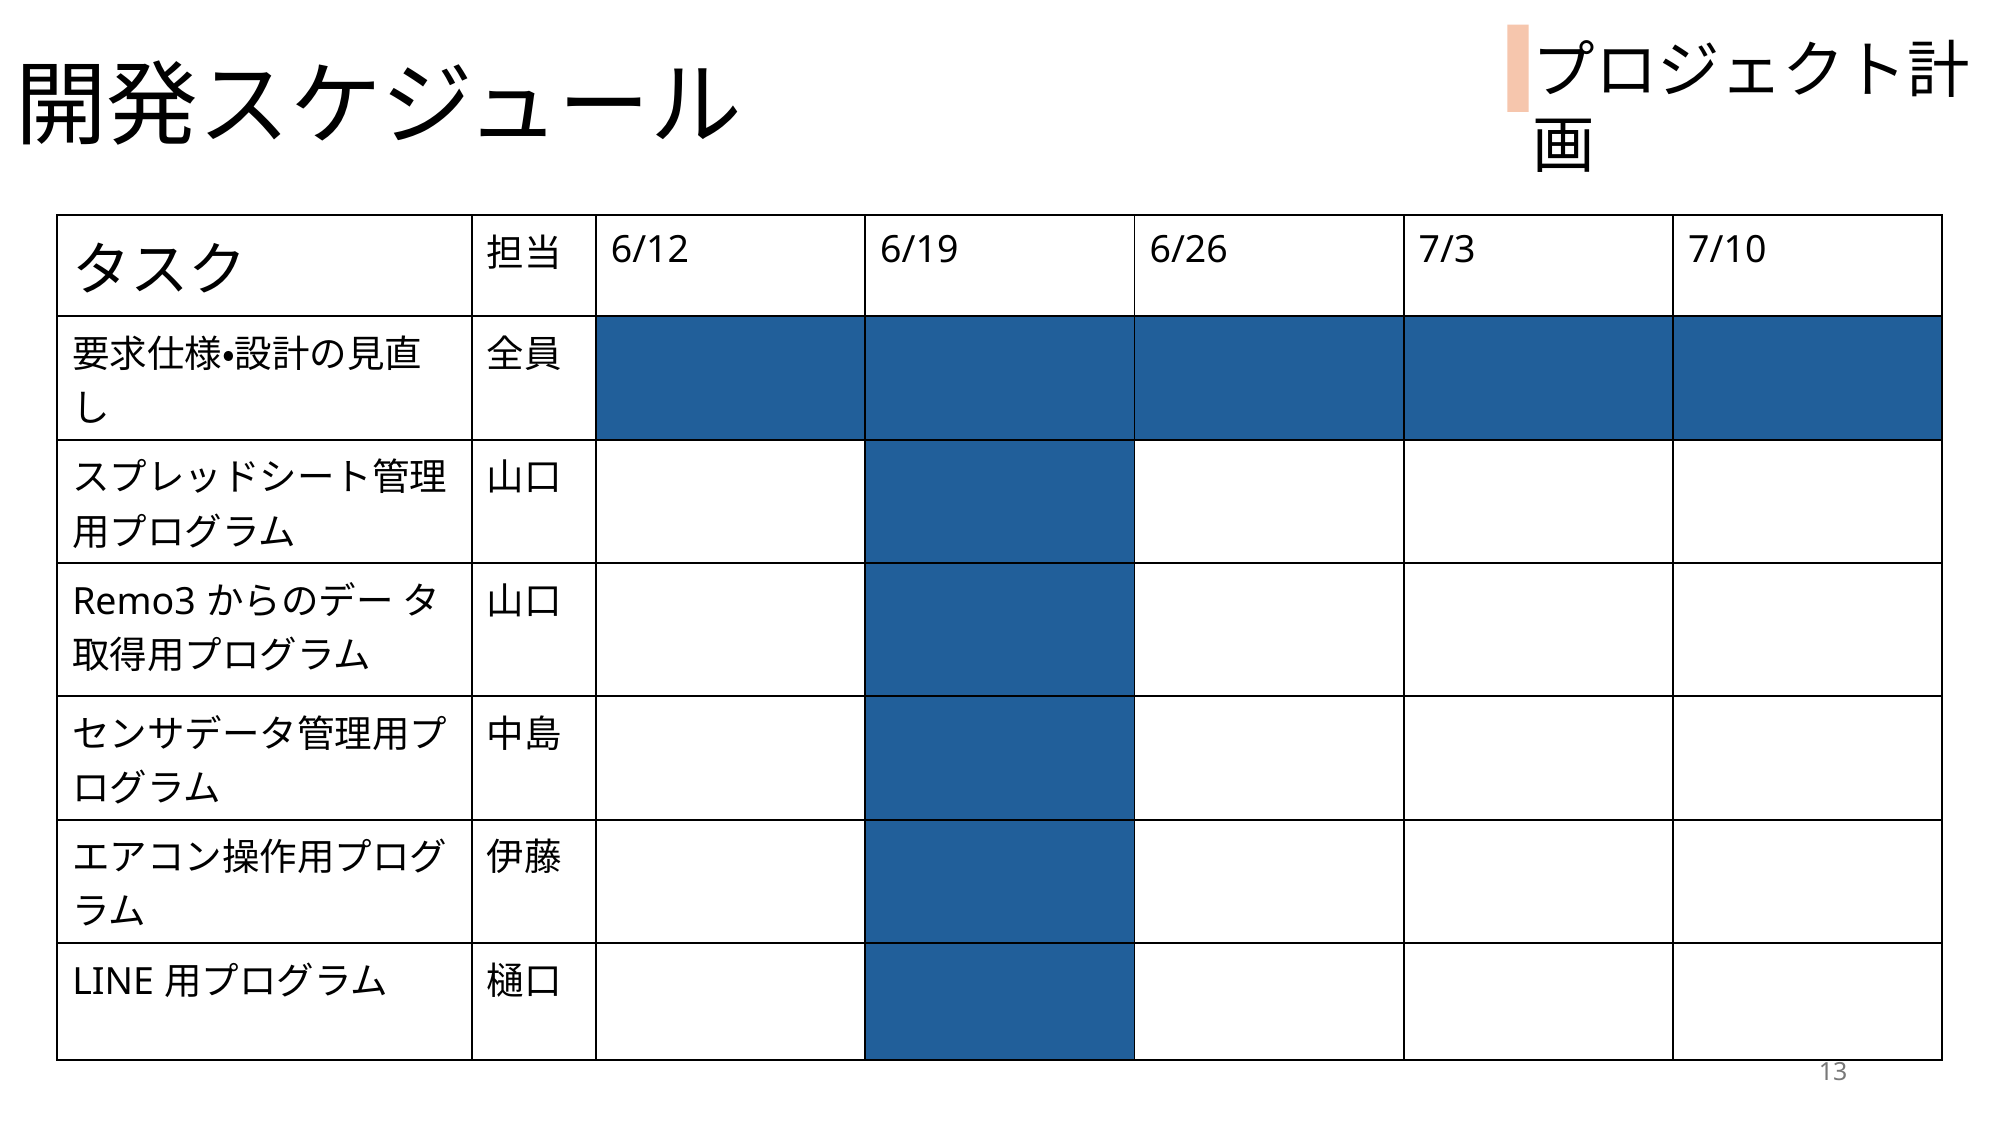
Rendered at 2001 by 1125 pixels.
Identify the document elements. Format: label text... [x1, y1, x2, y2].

table_cell [597, 317, 864, 439]
table_cell [1135, 317, 1403, 439]
table_header タスク [58, 216, 471, 315]
table_cell [866, 821, 1134, 942]
table_cell [1674, 697, 1941, 819]
table_cell [1135, 441, 1403, 562]
text_box [1506, 23, 1530, 113]
table_cell [1674, 944, 1941, 1059]
table_cell [1135, 944, 1403, 1059]
table_cell [597, 944, 864, 1059]
title 開発スケジュール [0, 0, 1725, 218]
table_header 7/3 [1405, 216, 1672, 315]
table_cell [866, 441, 1134, 562]
table_cell [866, 564, 1134, 695]
table_cell 山口 [473, 441, 595, 562]
table_cell 樋口 [473, 944, 595, 1059]
slide_number 13 [1412, 1042, 1863, 1103]
table_cell 要求仕様・設計の見直し [58, 317, 471, 439]
table_cell [1405, 821, 1672, 942]
table_cell [1674, 317, 1941, 439]
table_cell [1135, 564, 1403, 695]
table_cell [1405, 564, 1672, 695]
table_header 担当 [473, 216, 595, 315]
table_cell [1135, 821, 1403, 942]
table_cell [597, 441, 864, 562]
table_cell [1405, 317, 1672, 439]
table_cell [1674, 564, 1941, 695]
table_cell [597, 564, 864, 695]
table_cell Remo3からのデー タ取得用プログラム [58, 564, 471, 695]
table_cell [1405, 697, 1672, 819]
table_header 6/26 [1135, 216, 1403, 315]
table_cell [1674, 441, 1941, 562]
table_cell [1674, 821, 1941, 942]
table_cell センサデータ管理用プログラム [58, 697, 471, 819]
table_cell 中島 [473, 697, 595, 819]
table_cell スプレッドシート管理用プログラム [58, 441, 471, 562]
table_header 6/12 [597, 216, 864, 315]
table_cell [866, 317, 1134, 439]
table_cell [1405, 441, 1672, 562]
table_header 7/10 [1674, 216, 1941, 315]
text_box プロジェクト計画 [1518, 22, 2000, 187]
table_header 6/19 [866, 216, 1134, 315]
table_cell [866, 944, 1134, 1059]
table_cell 全員 [473, 317, 595, 439]
table_cell [597, 821, 864, 942]
table_cell LINE用プログラム [58, 944, 471, 1059]
table_cell 伊藤 [473, 821, 595, 942]
table_cell 山口 [473, 564, 595, 695]
table_cell [1405, 944, 1672, 1059]
table_cell エアコン操作用プログラム [58, 821, 471, 942]
table_cell [597, 697, 864, 819]
table_cell [866, 697, 1134, 819]
table_cell [1135, 697, 1403, 819]
